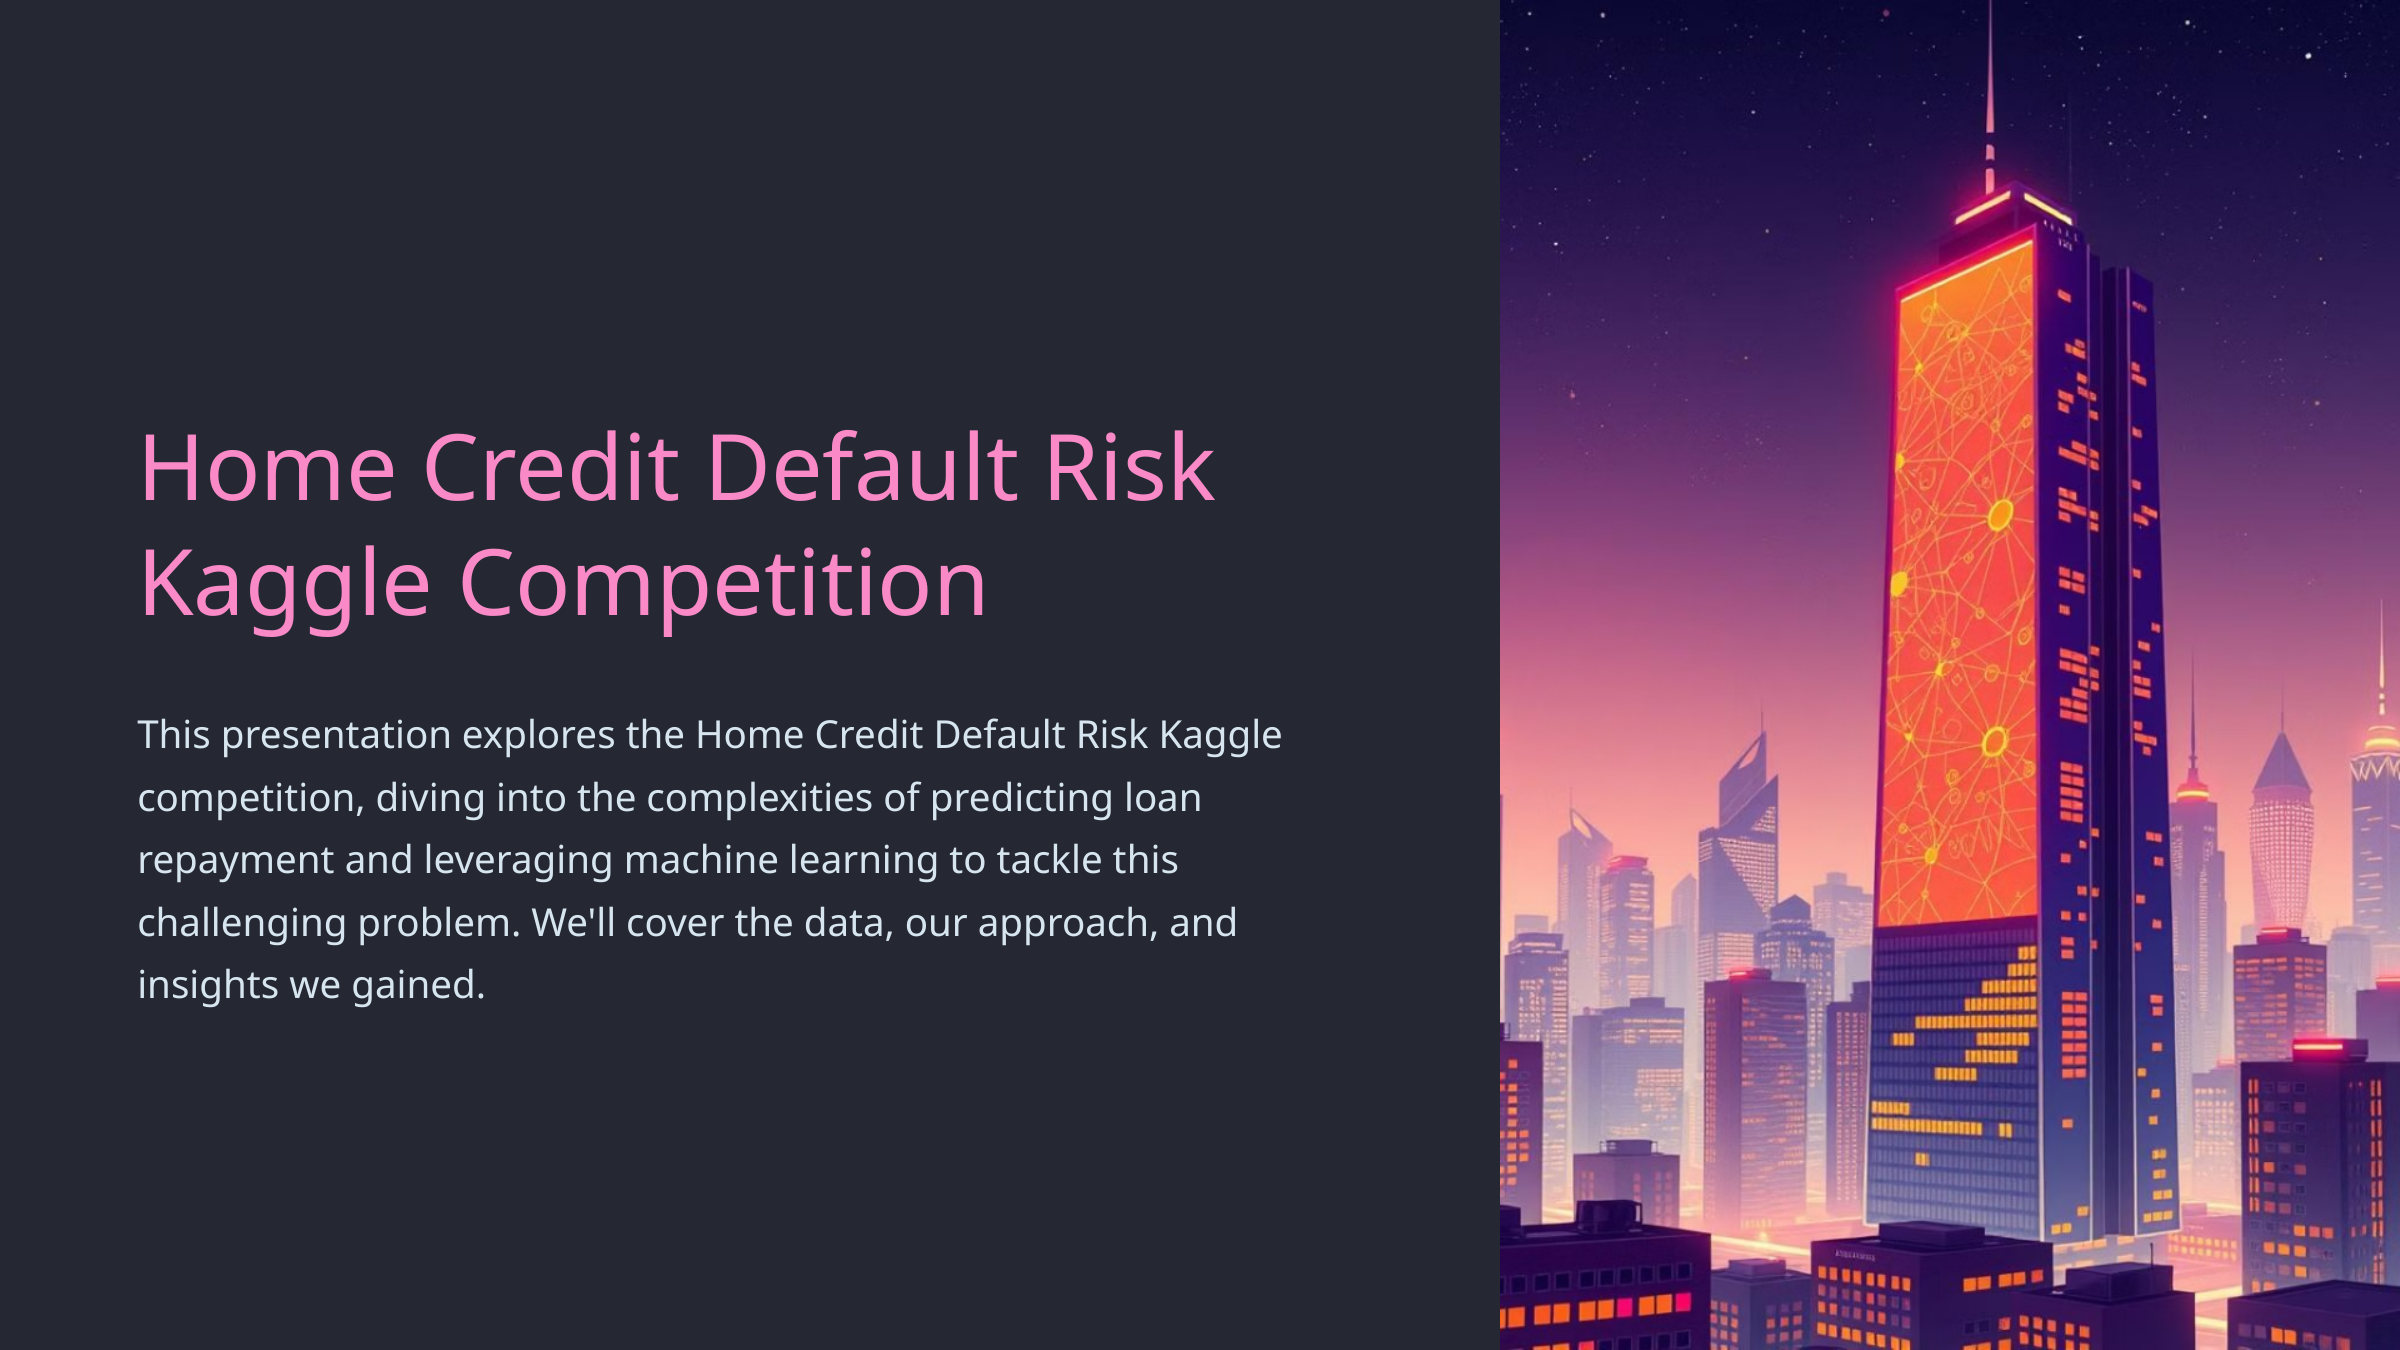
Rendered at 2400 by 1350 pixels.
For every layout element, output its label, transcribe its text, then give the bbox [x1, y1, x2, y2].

picture [1499, 0, 2400, 1350]
text_box Home Credit Default Risk Kaggle Competition [137, 404, 1363, 636]
text_box This presentation explores the Home Credit Default Risk Kaggle competition, diving into the complexities of predicting loan repayment and leveraging machine learning to tackle this challenging problem. We'll cover the data, our approach, and insights we gained. [137, 694, 1363, 946]
